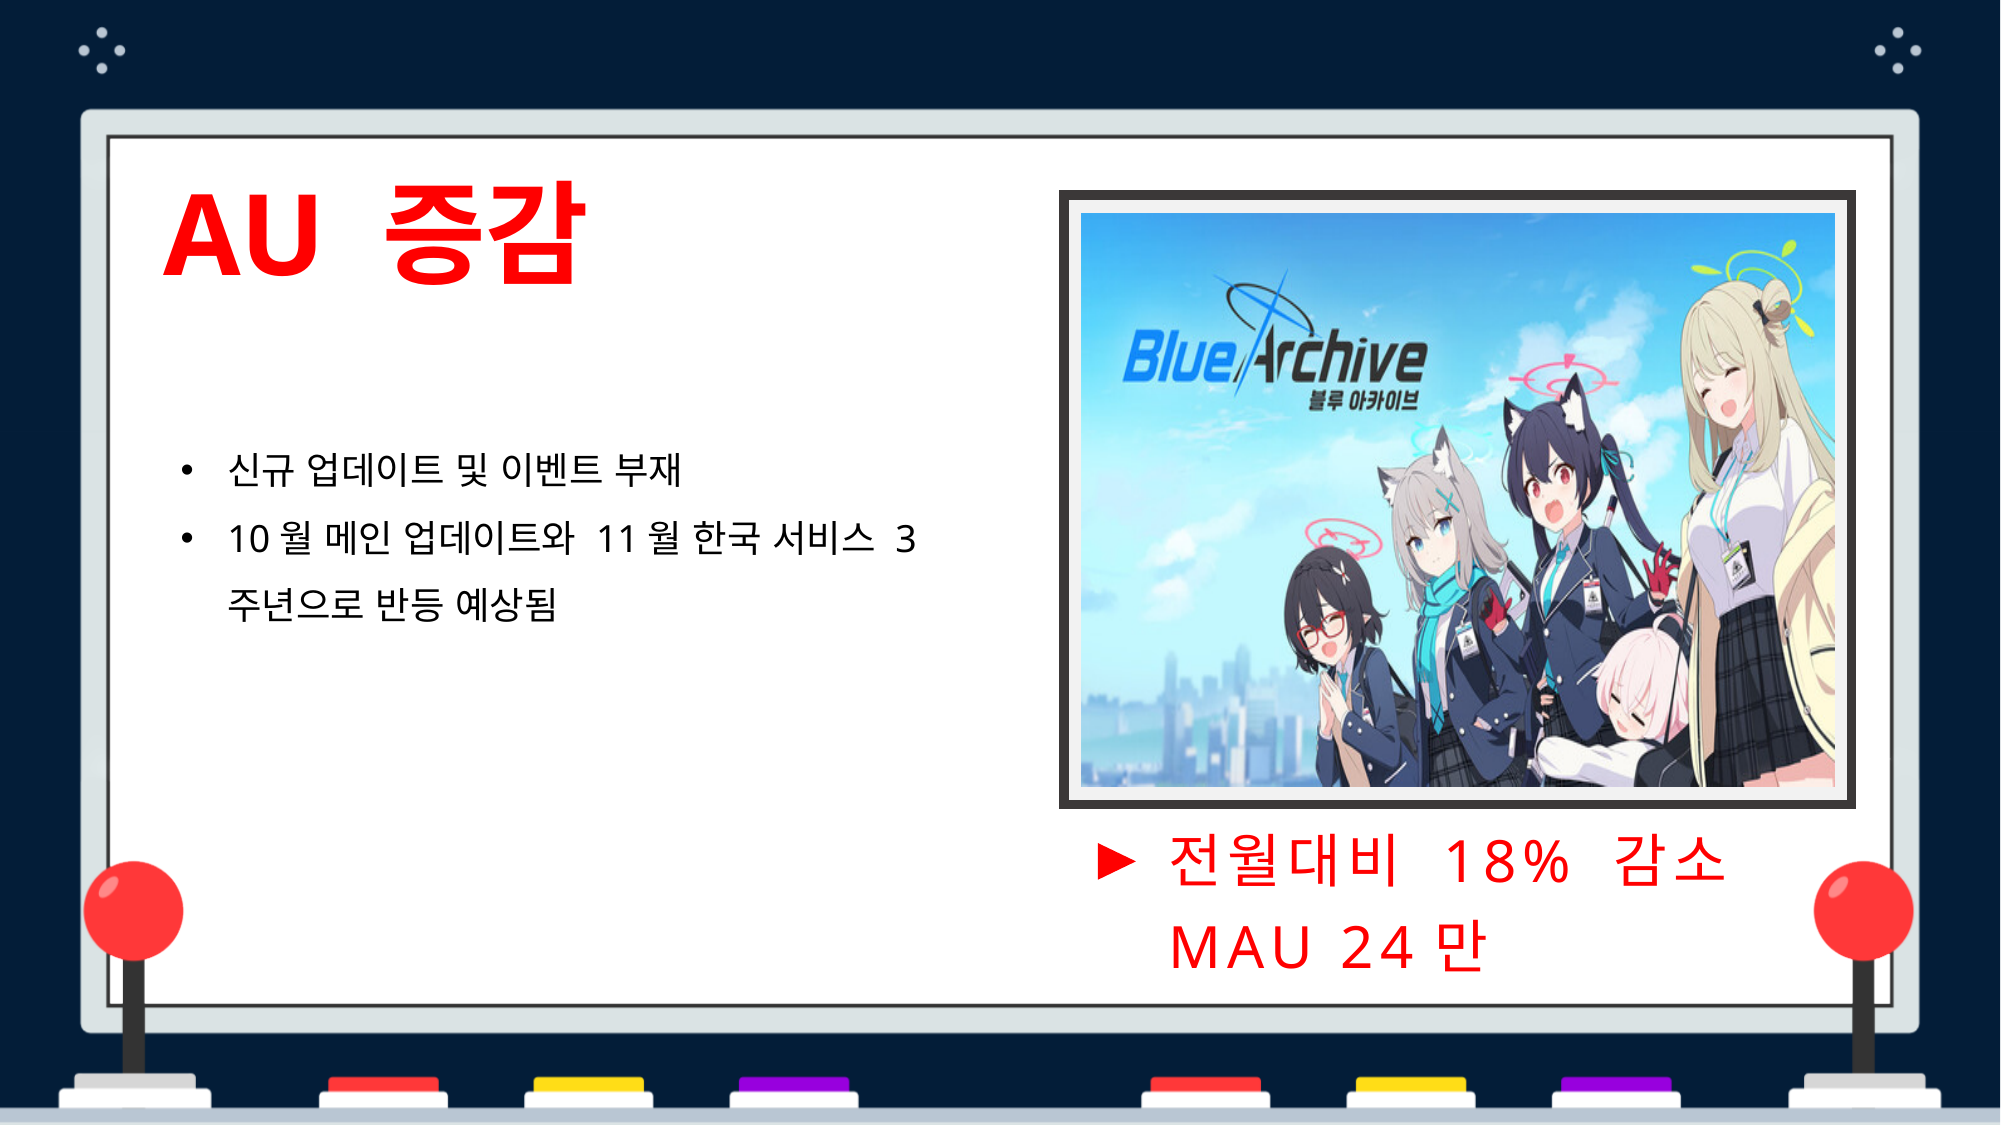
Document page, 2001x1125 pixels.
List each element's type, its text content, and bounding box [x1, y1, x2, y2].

text_box 신규 업데이트 및 이벤트 부재 10월 메인 업데이트와 11월 한국 서비스 3주년으로 반등 예상됨 [165, 417, 1000, 635]
text_box AU 증감 [148, 155, 936, 306]
text_box [1063, 194, 1853, 805]
picture [0, 0, 2001, 1125]
text_box [1096, 841, 1139, 882]
text_box 전월대비 18% 감소 [1153, 816, 1835, 902]
text_box MAU 24만 [1153, 902, 1808, 988]
